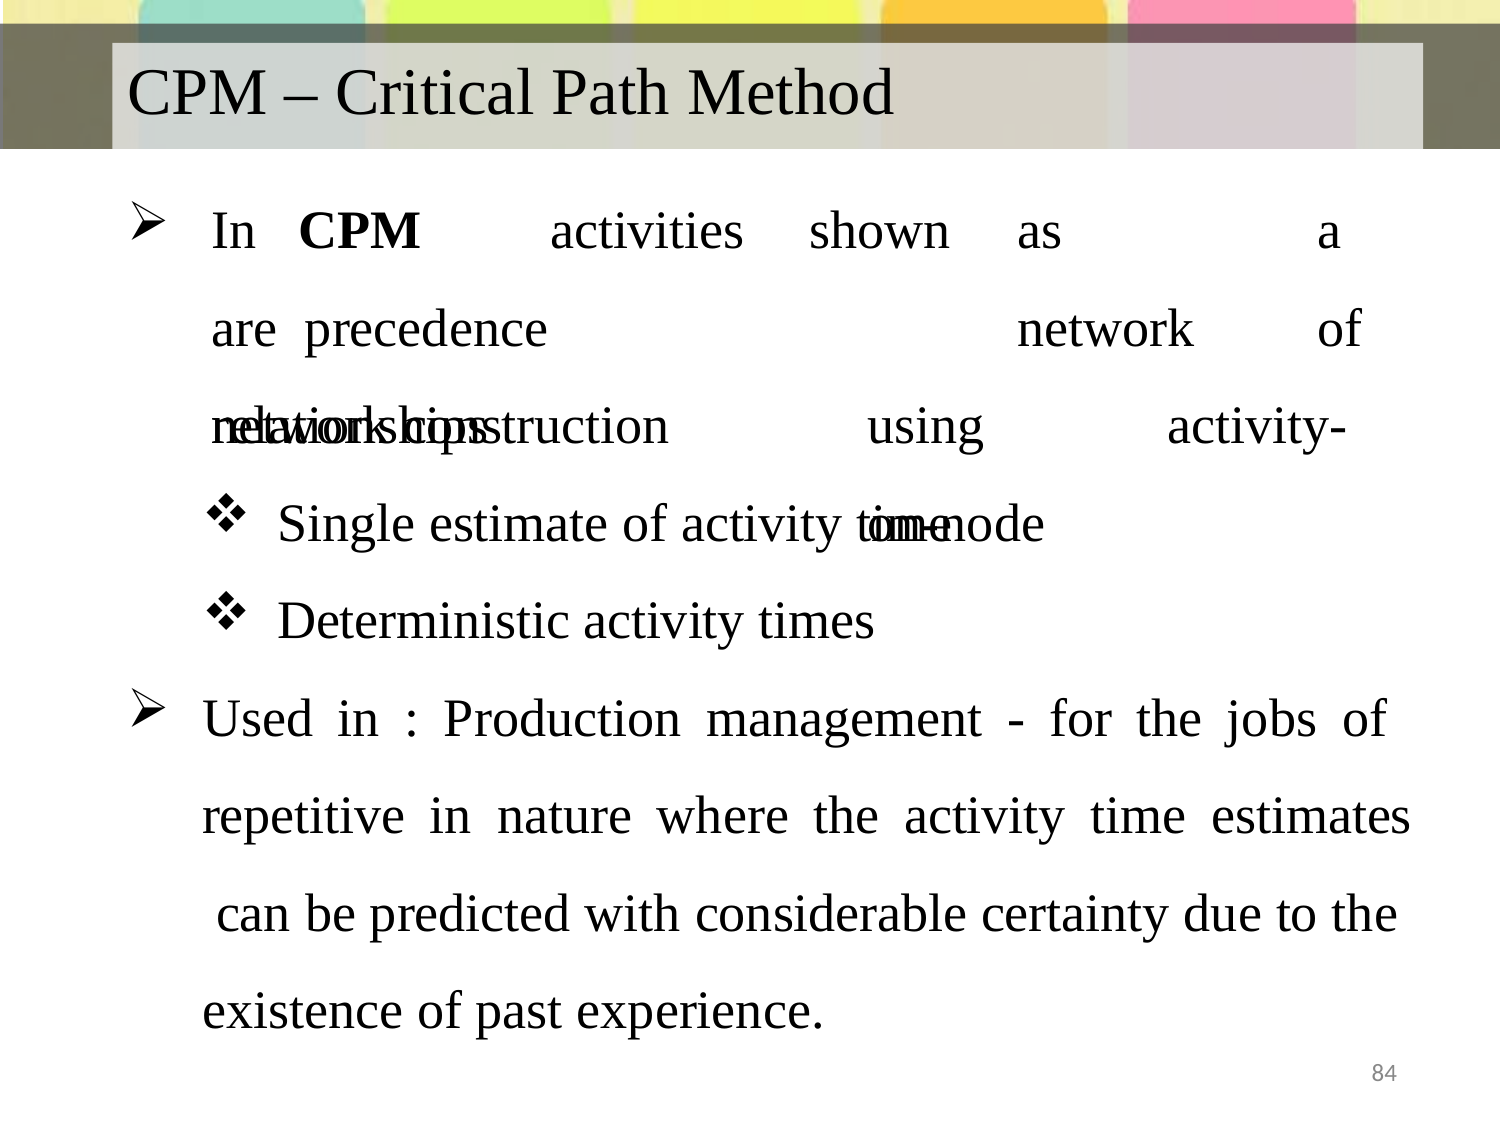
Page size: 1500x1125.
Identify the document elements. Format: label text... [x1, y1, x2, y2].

picture [3, 0, 1500, 23]
text_box shown as a network of using activity-on-node [807, 160, 1413, 355]
text_box In CPM activities are precedence relationships [125, 160, 802, 355]
text_box network construction Single estimate of activity time Deterministic activity times Used in : Production management - for the jobs of repetitive in nature where the activity time estimates can be predicted with considerable certainty due to the existence of past experience. [125, 355, 1413, 1040]
title CPM – Critical Path Method [112, 42, 1424, 236]
text_box 84 [1365, 1057, 1417, 1087]
